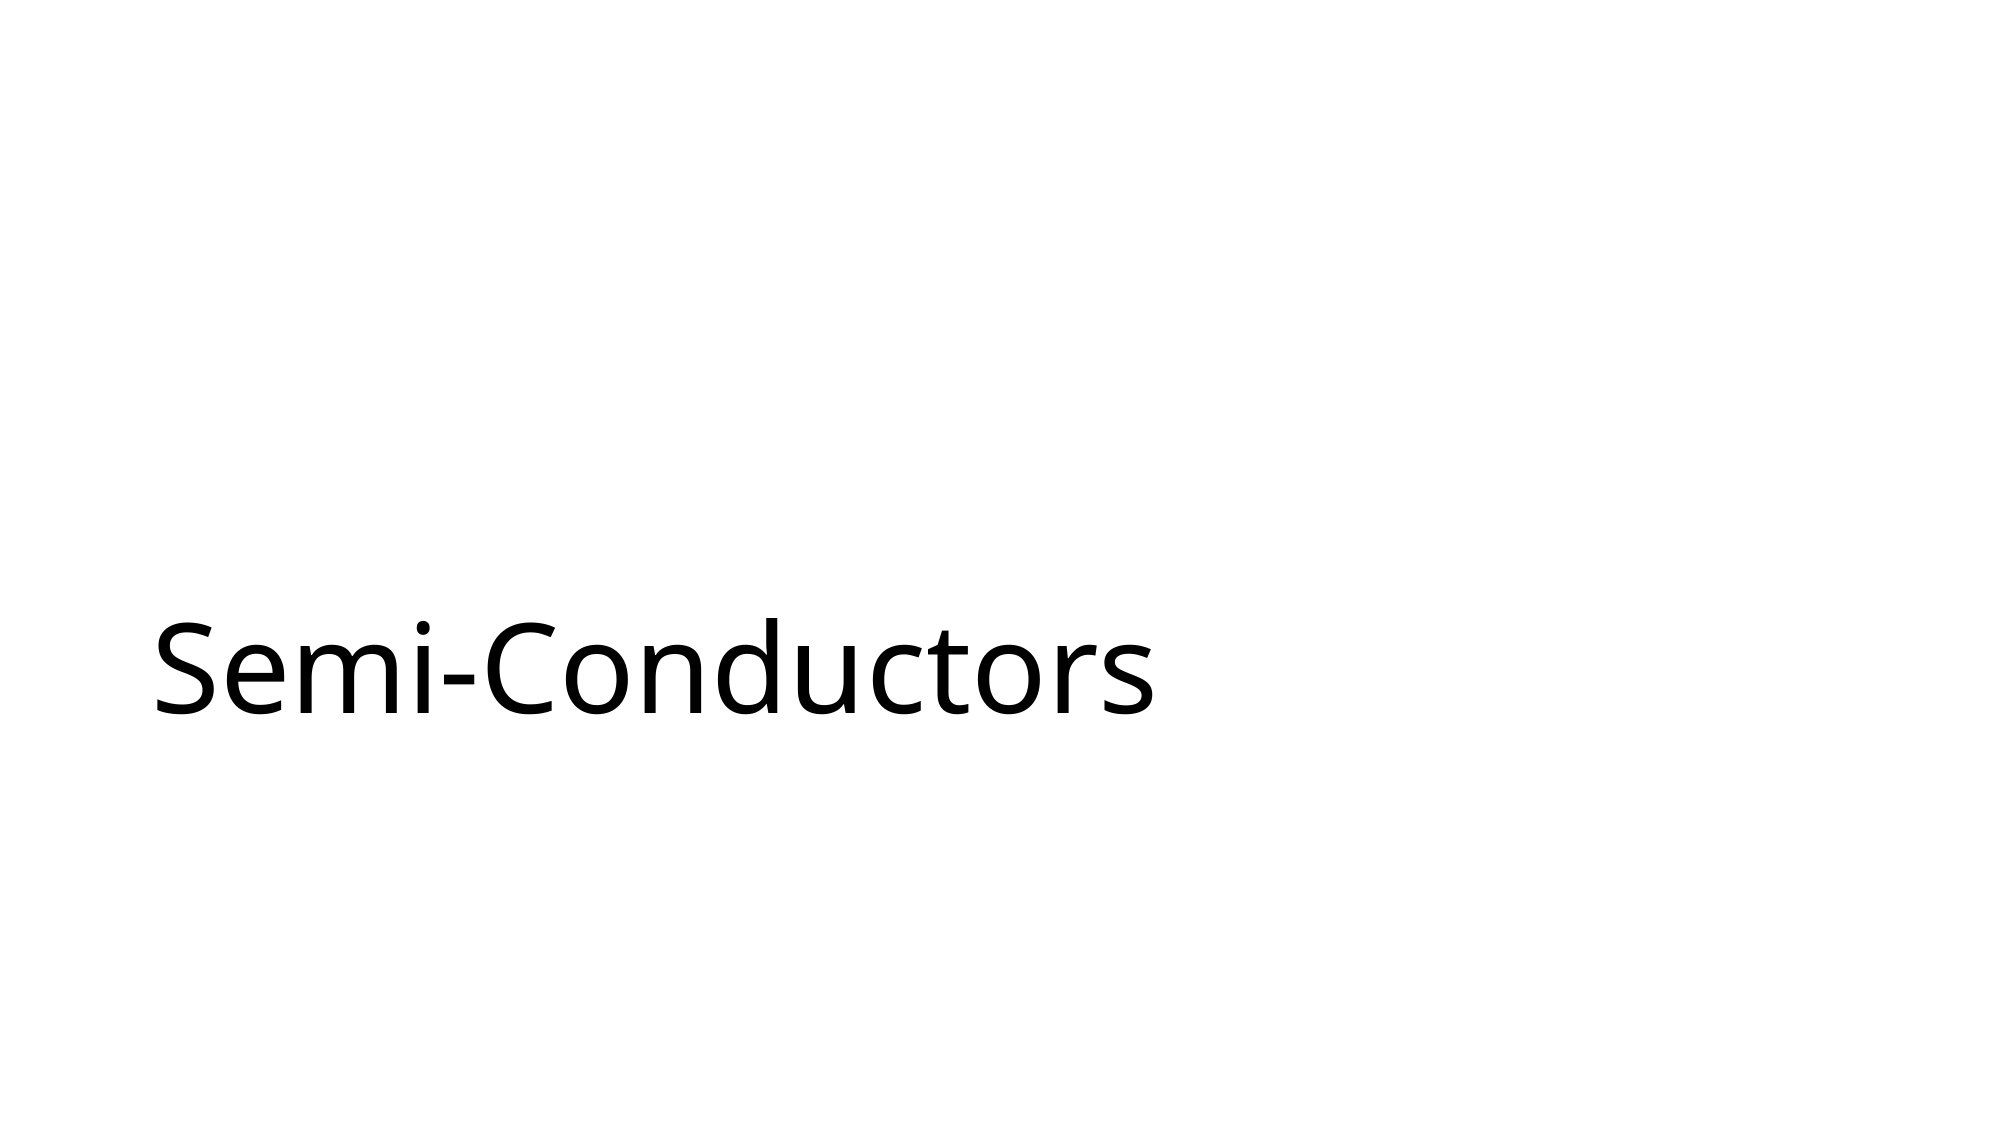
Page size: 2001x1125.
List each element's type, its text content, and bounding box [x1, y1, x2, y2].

title Semi-Conductors [136, 280, 1862, 749]
